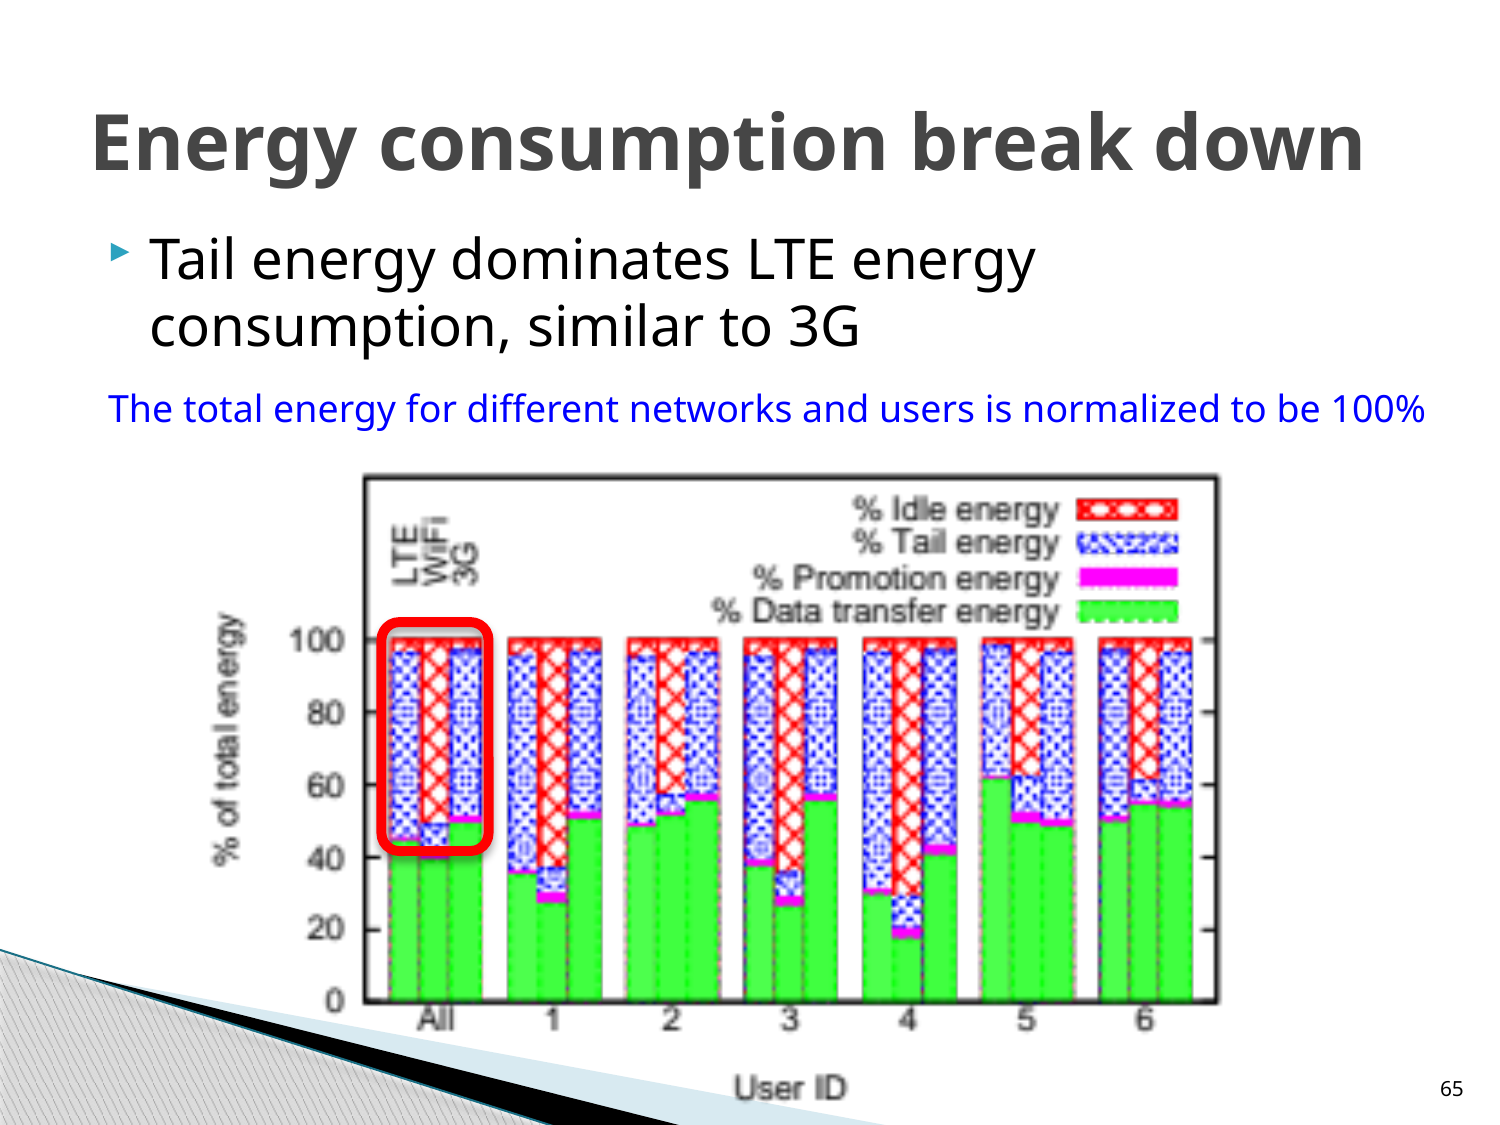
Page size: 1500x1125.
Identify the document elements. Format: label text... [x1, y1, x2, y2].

slide_number 65 [1418, 1051, 1479, 1112]
title Energy consumption break down [75, 45, 1425, 233]
text_box The total energy for different networks and users is normalized to be 100% [93, 377, 1443, 438]
picture [200, 438, 1270, 1105]
table_cell Gathered [0, 953, 196, 1016]
list Tail energy dominates LTE energy consumption, similar to 3G [75, 233, 1425, 959]
table_cell Gathered [511, 1115, 542, 1125]
